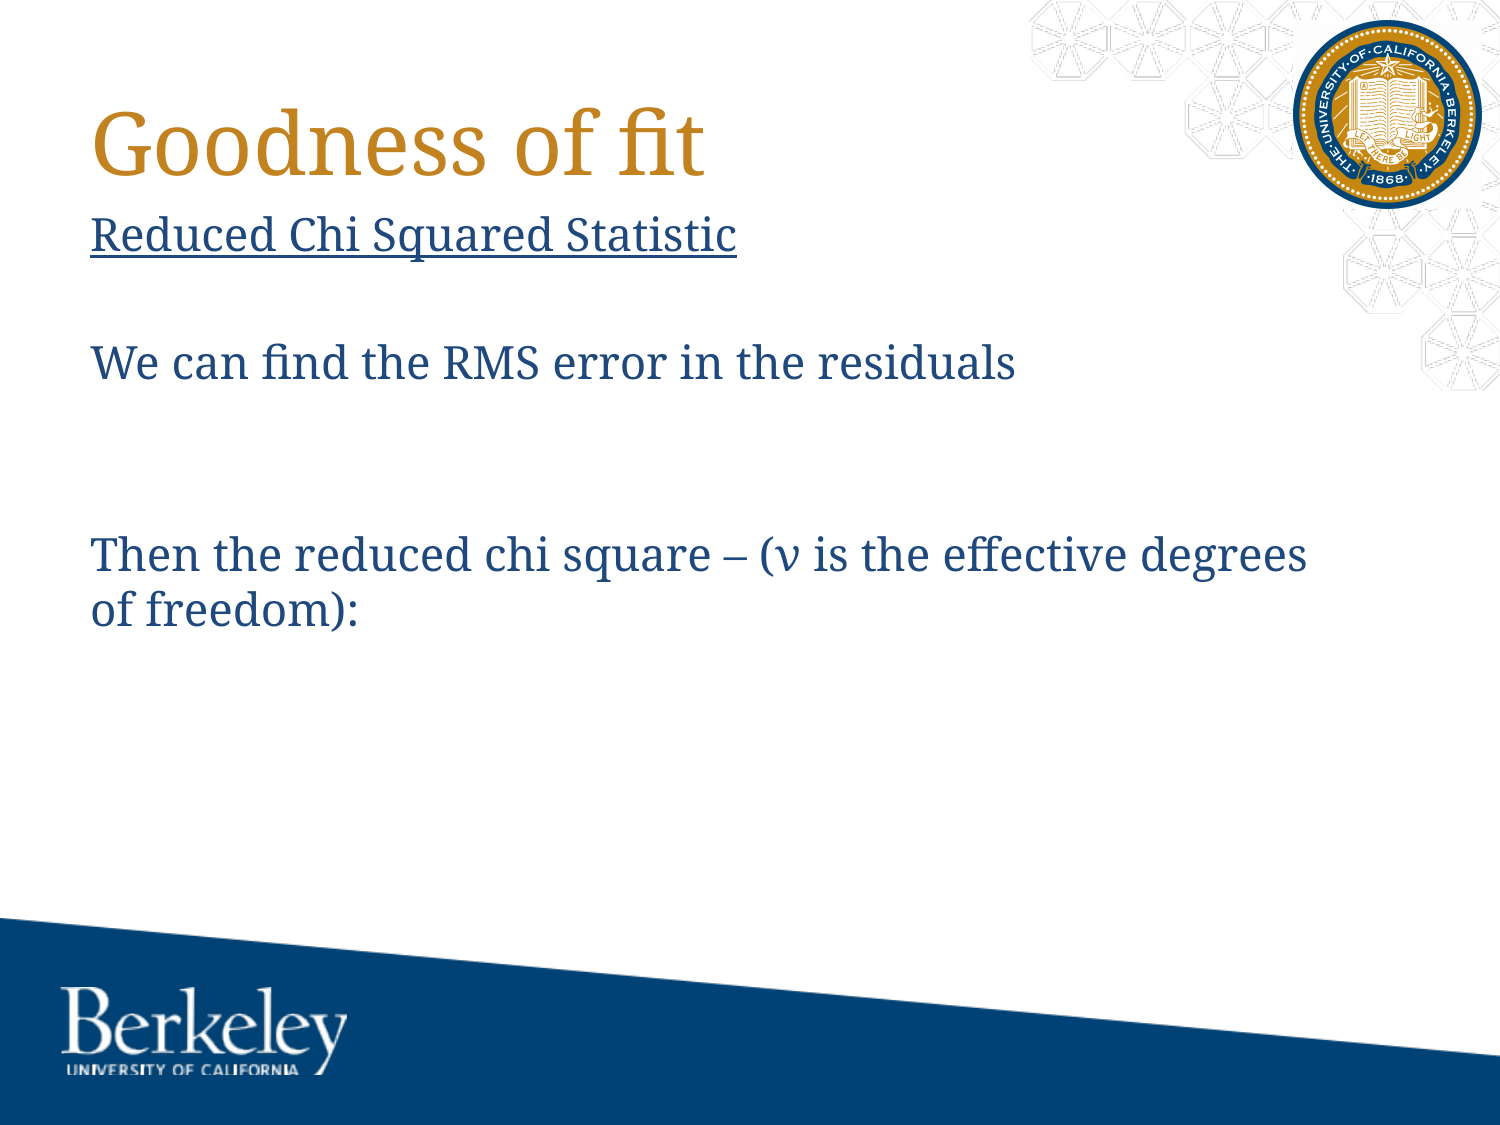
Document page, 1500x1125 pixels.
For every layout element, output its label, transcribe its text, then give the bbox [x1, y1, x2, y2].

picture [1293, 20, 1482, 209]
title Goodness of fit [75, 46, 1349, 236]
